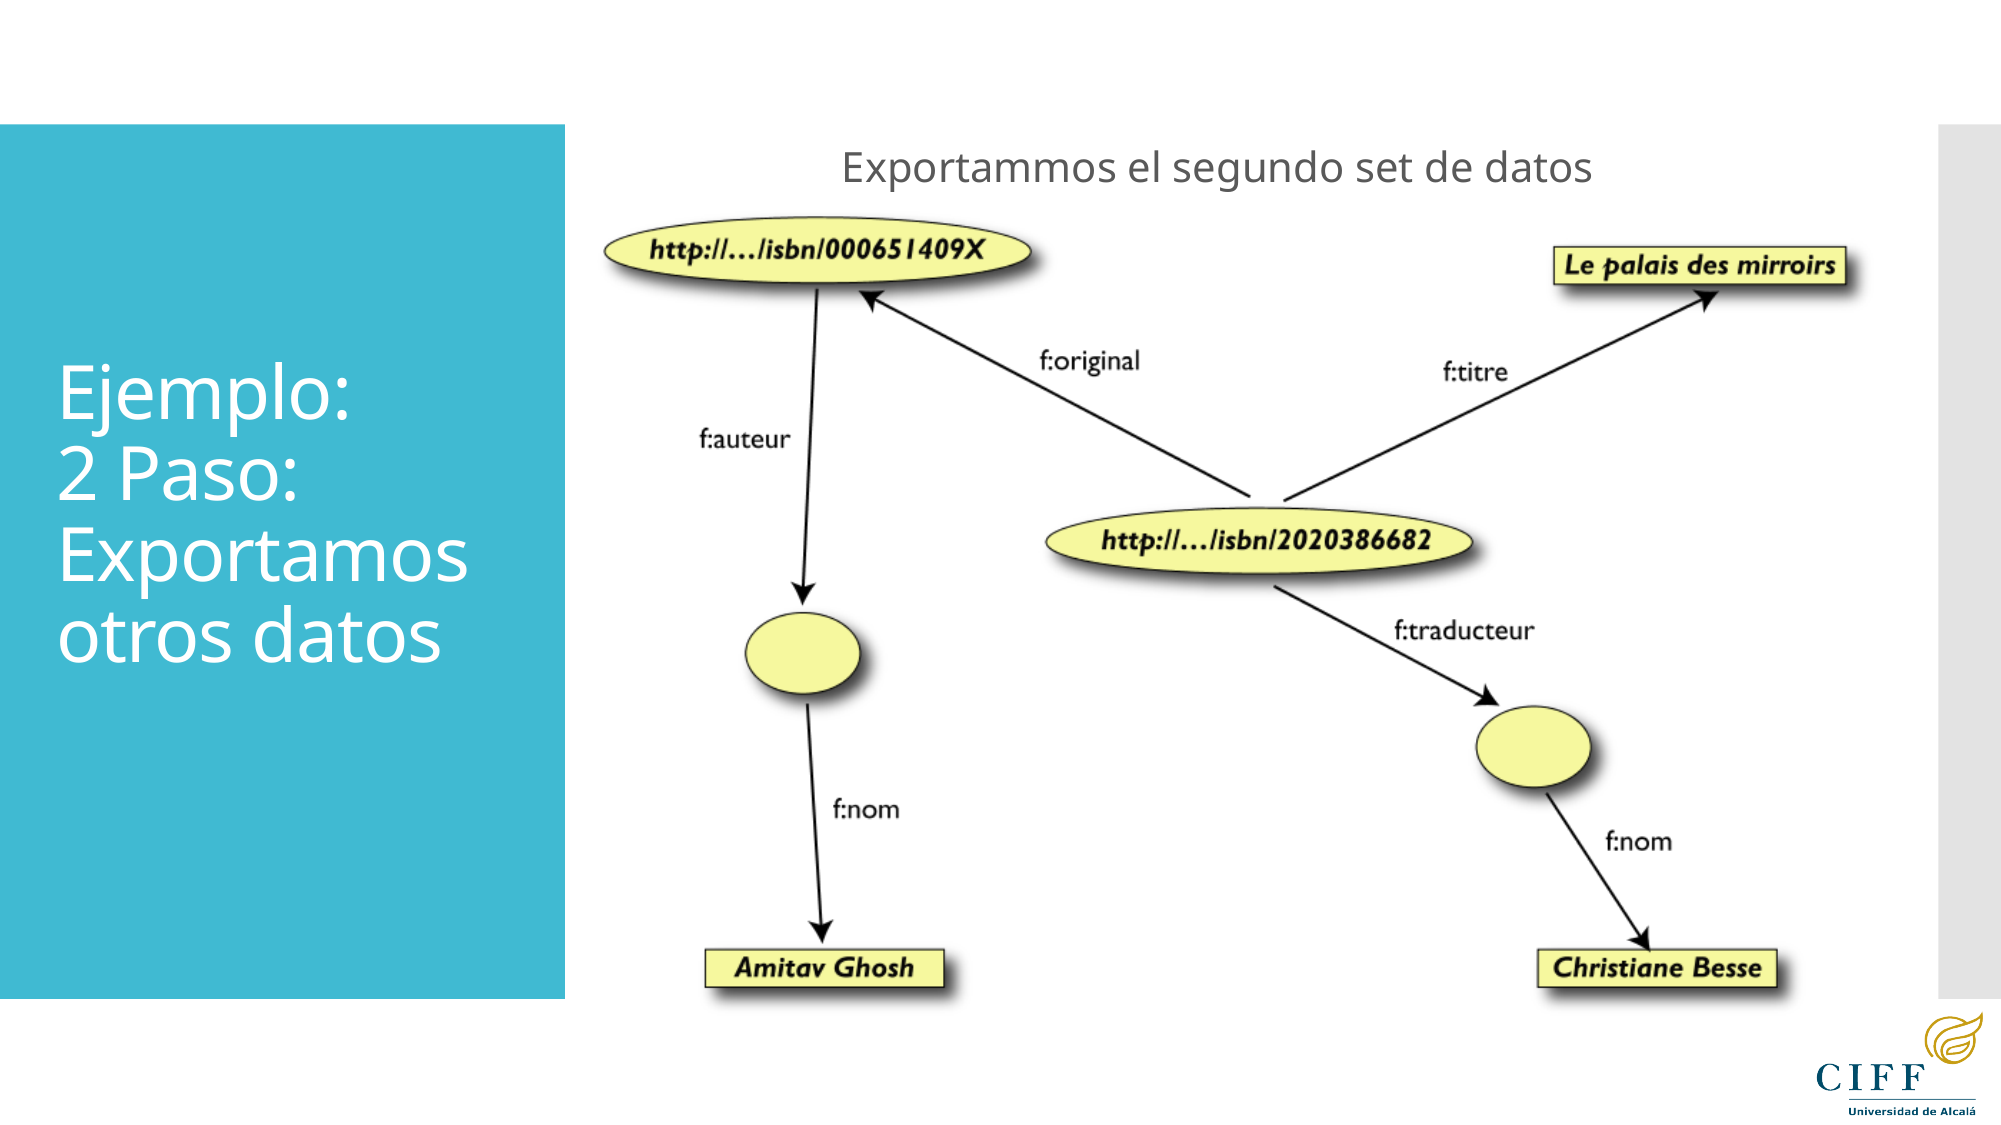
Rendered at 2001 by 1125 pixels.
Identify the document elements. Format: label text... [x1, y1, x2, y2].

picture [592, 205, 2000, 1125]
text_box Exportammos el segundo set de datos [827, 133, 1609, 199]
title Ejemplo: 2 Paso: Exportamos otros datos [41, 184, 525, 940]
